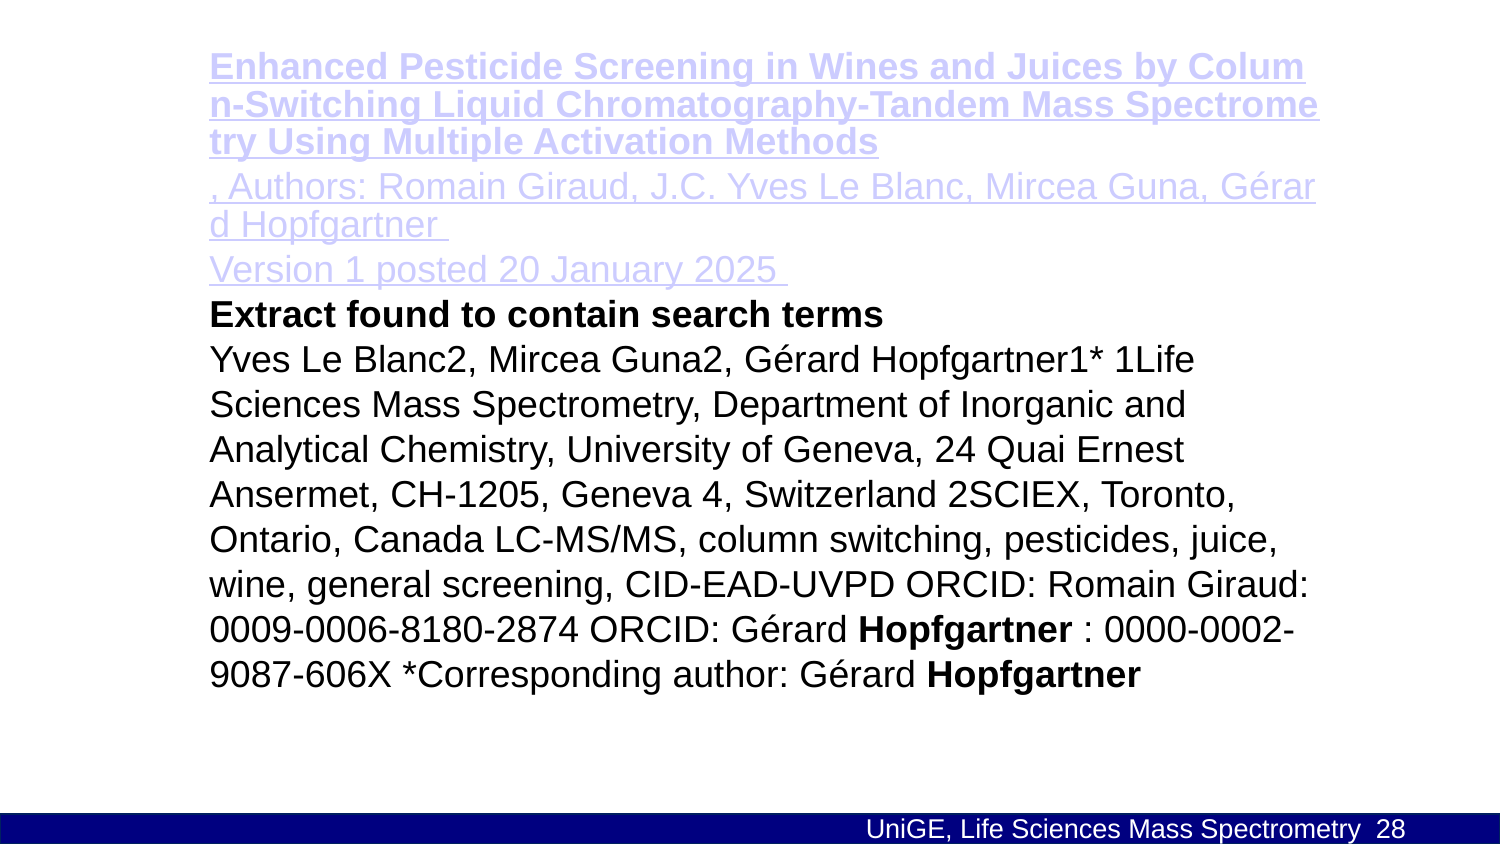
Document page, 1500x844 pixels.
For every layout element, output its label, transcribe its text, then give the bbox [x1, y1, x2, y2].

text_box Enhanced Pesticide Screening in Wines and Juices by Column-Switching Liquid Chromatography-Tandem Mass Spectrometry Using Multiple Activation Methods , Authors: Romain Giraud, J.C. Yves Le Blanc, Mircea Guna, Gérard Hopfgartner Version 1 posted 20 January 2025 Extract found to contain search terms Yves Le Blanc2, Mircea Guna2, Gérard Hopfgartner1* 1Life Sciences Mass Spectrometry, Department of Inorganic and Analytical Chemistry, University of Geneva, 24 Quai Ernest Ansermet, CH-1205, Geneva 4, Switzerland 2SCIEX, Toronto, Ontario, Canada LC-MS/MS, column switching, pesticides, juice, wine, general screening, CID-EAD-UVPD ORCID: Romain Giraud: 0009-0006-8180-2874 ORCID: Gérard Hopfgartner : 0000-0002-9087-606X *Corresponding author: Gérard Hopfgartner [194, 34, 1337, 590]
